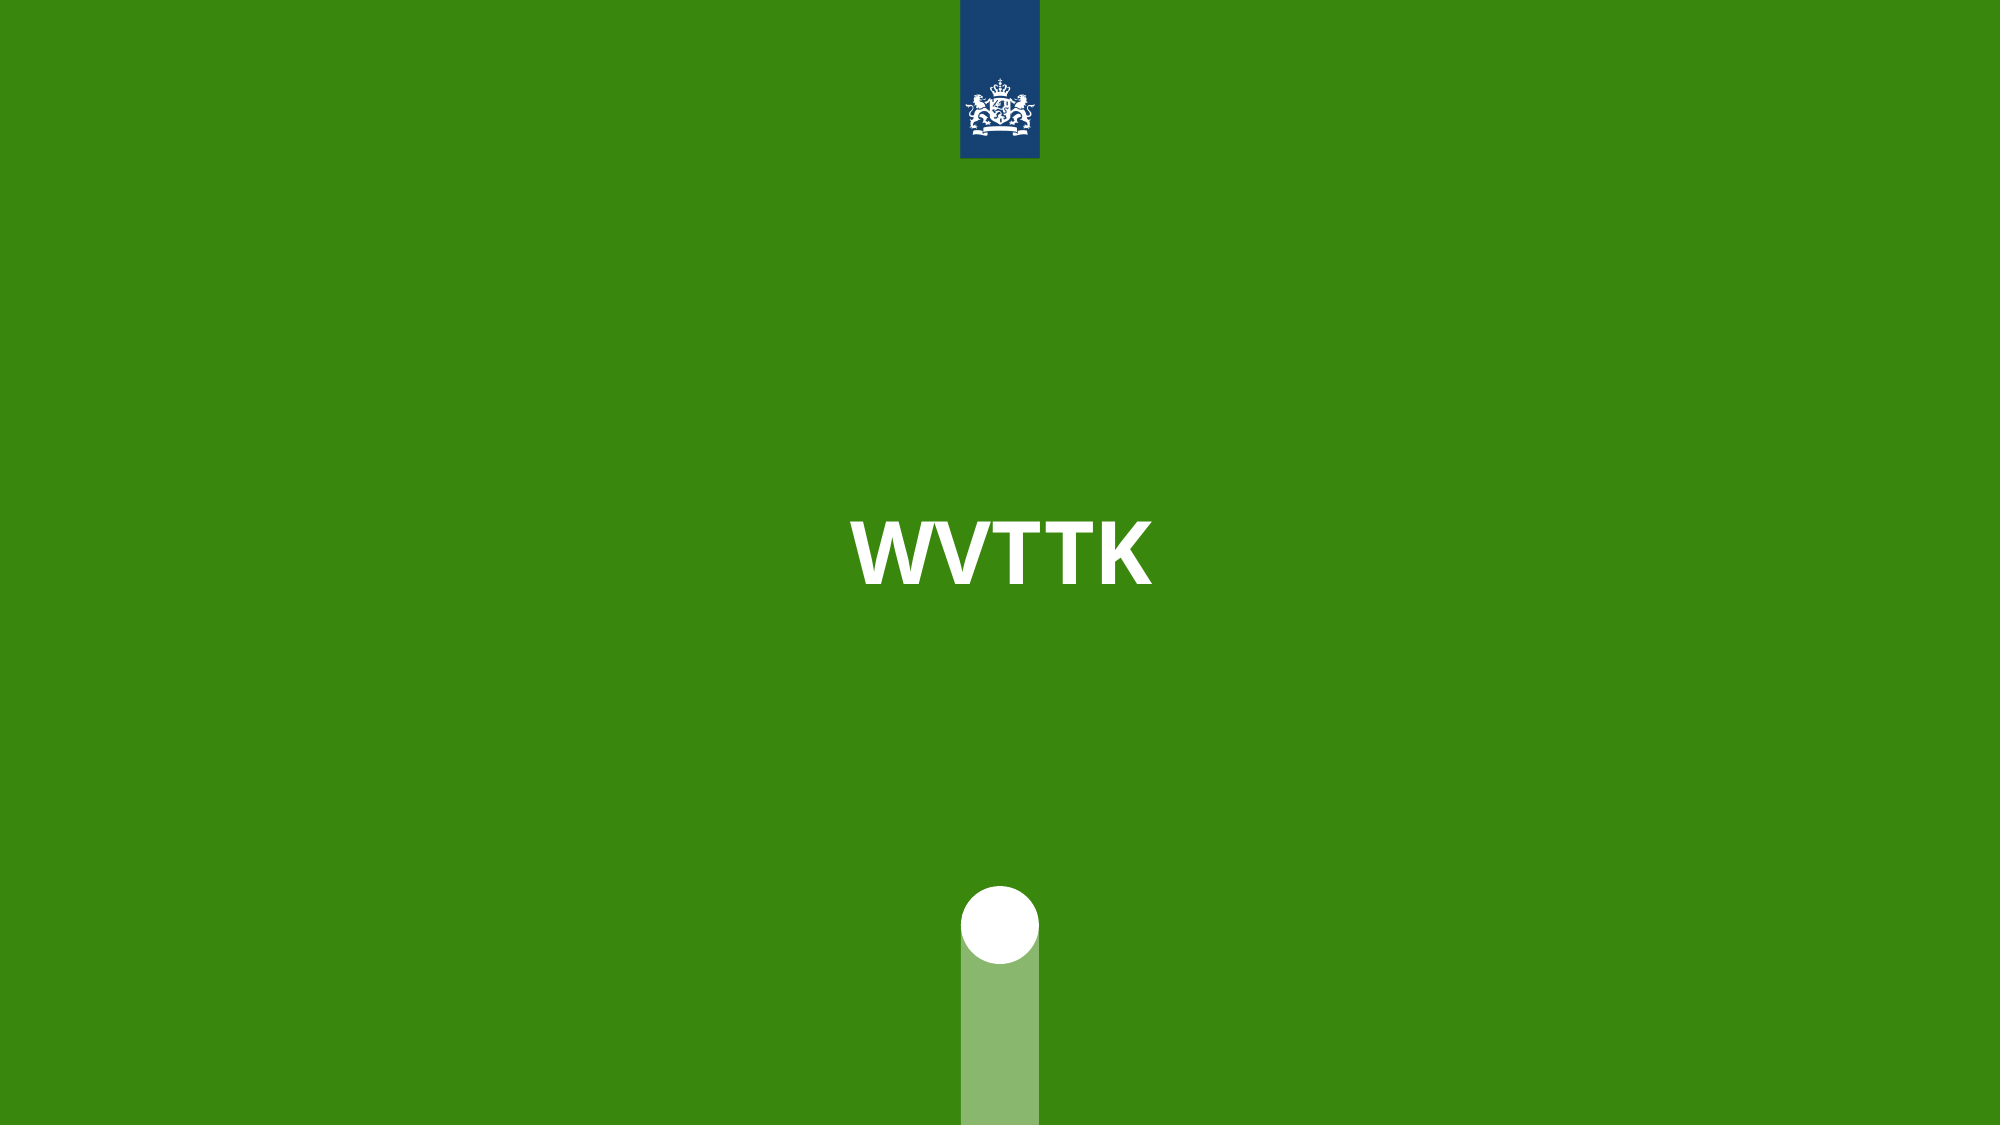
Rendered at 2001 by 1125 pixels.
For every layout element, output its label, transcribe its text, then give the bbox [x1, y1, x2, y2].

title WVTTK [185, 282, 1819, 610]
picture [960, 0, 1040, 198]
